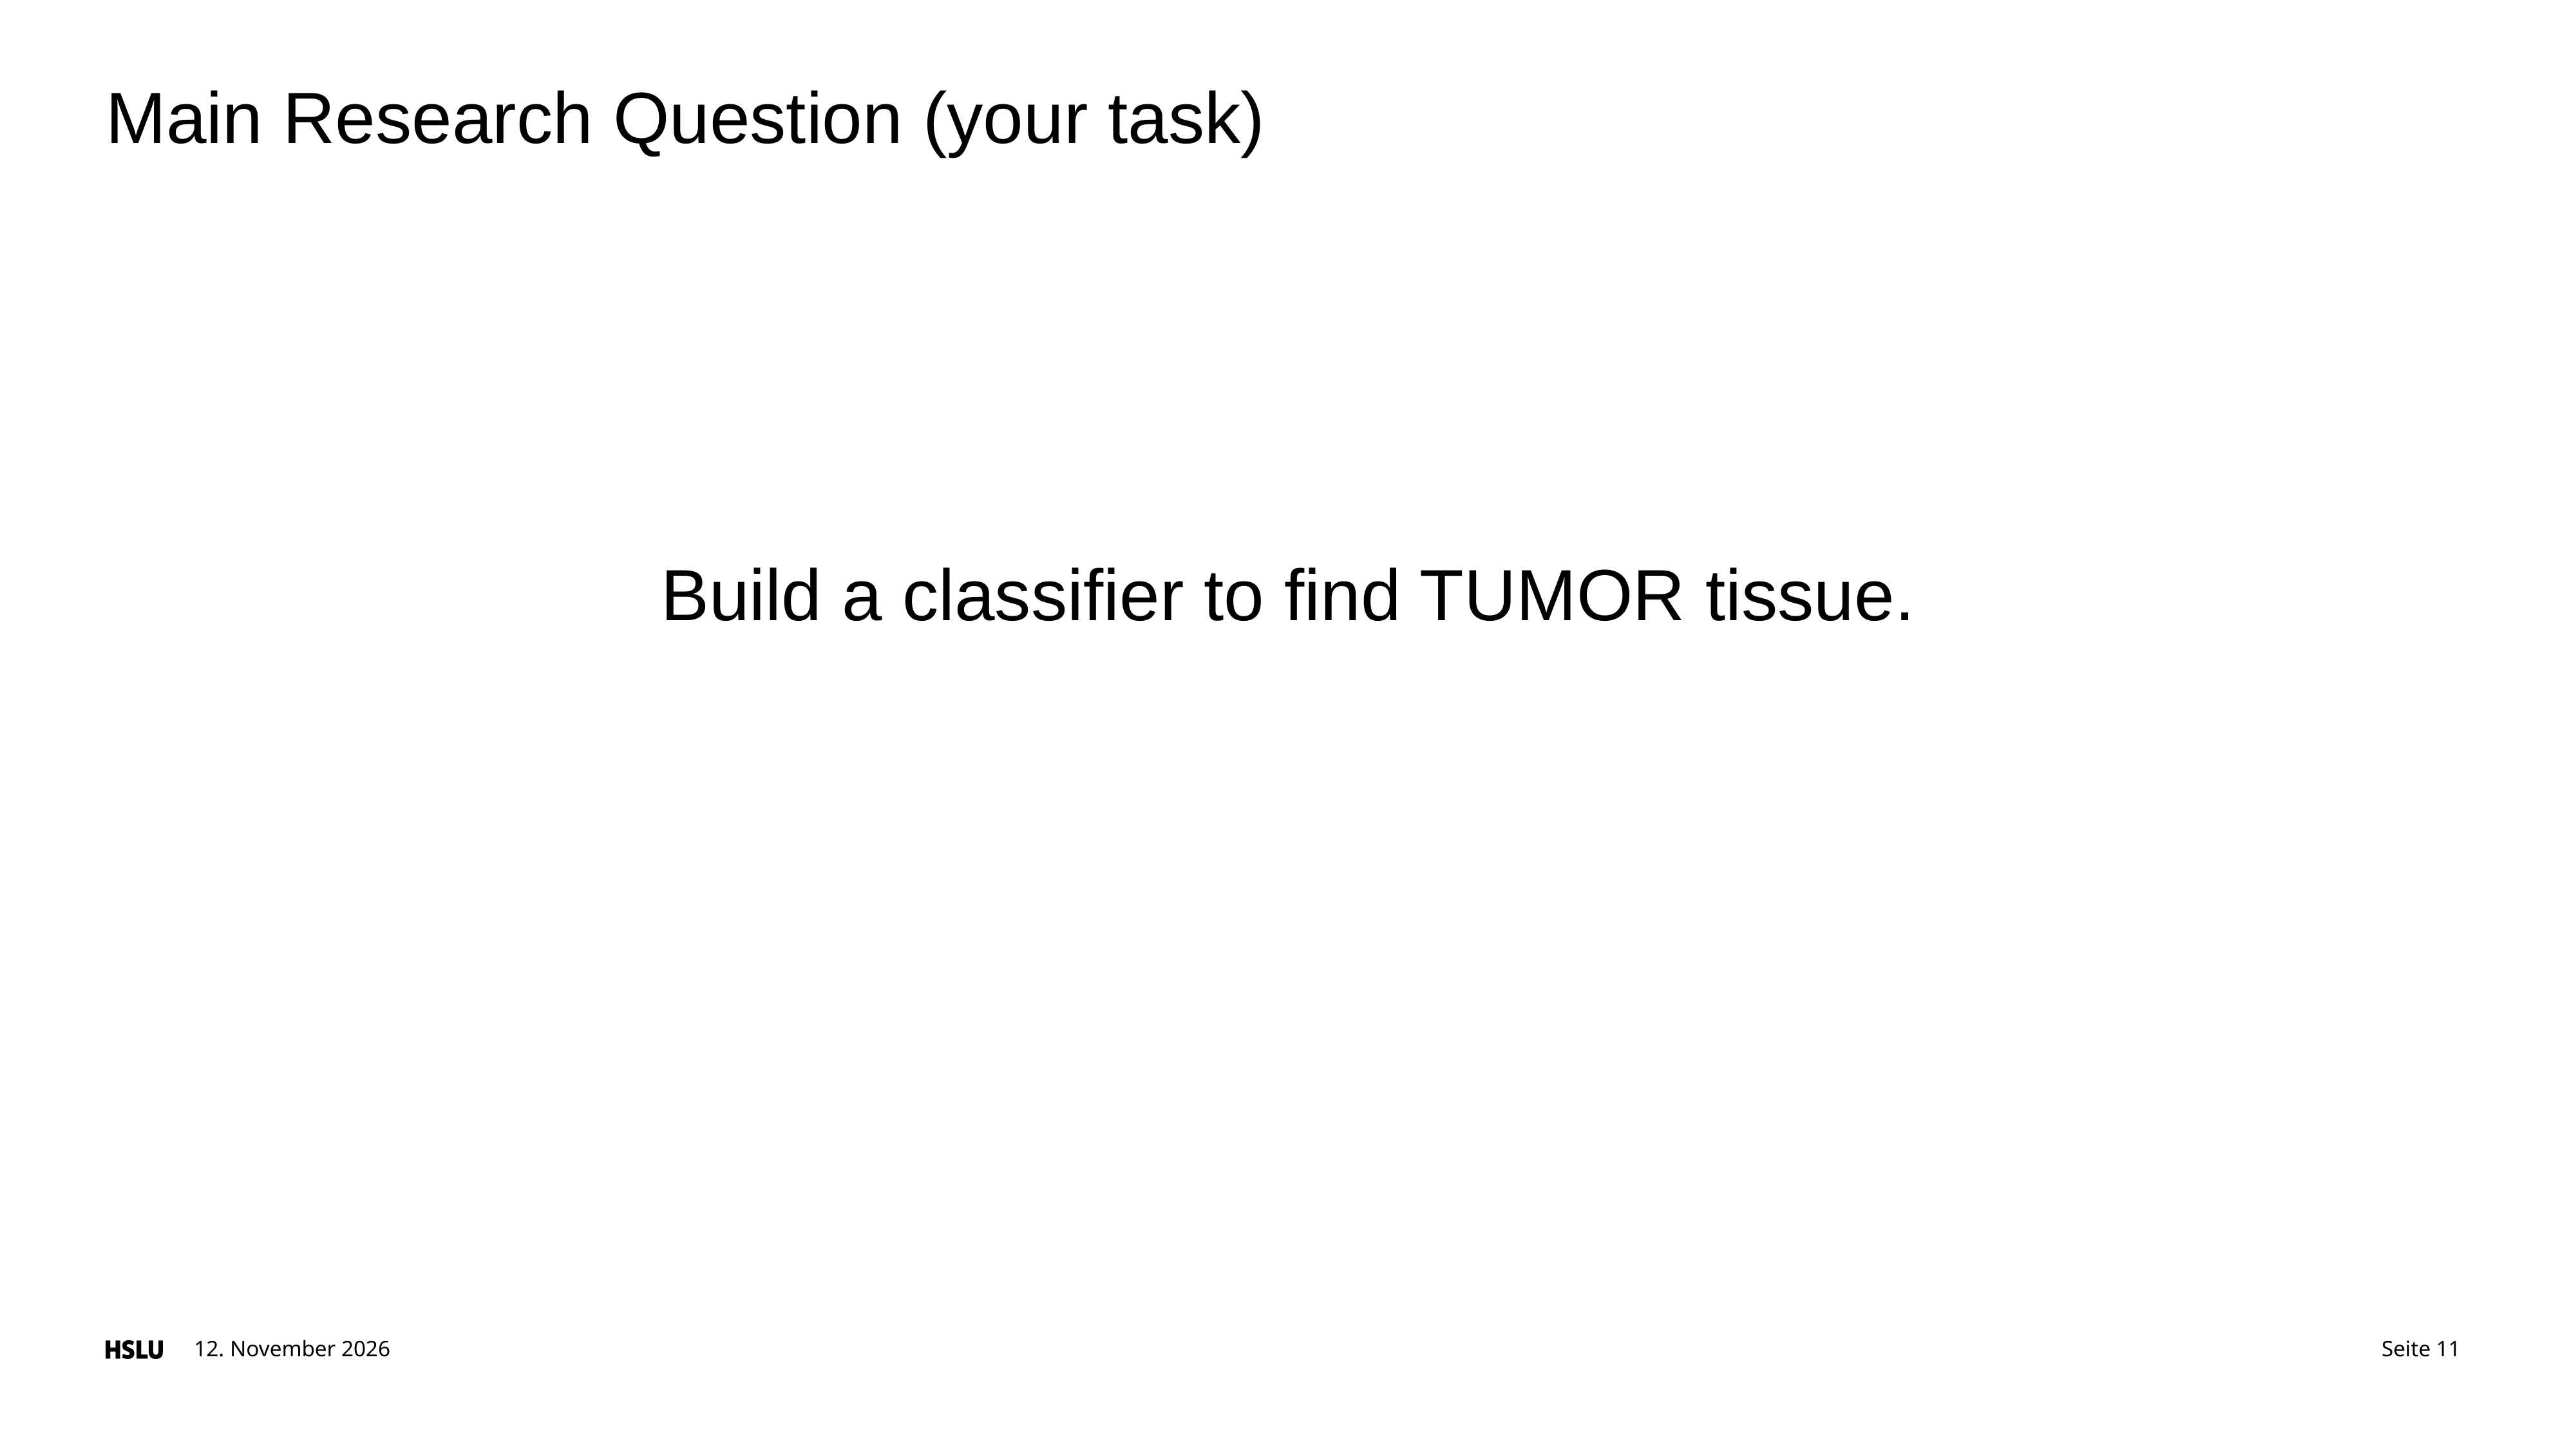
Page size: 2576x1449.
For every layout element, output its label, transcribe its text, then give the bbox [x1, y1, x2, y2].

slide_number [194, 1340, 517, 1360]
title Main Research Question (your task) [106, 95, 2470, 158]
list Build a classifier to find TUMOR tissue. [106, 531, 2470, 1273]
picture [106, 1340, 163, 1359]
slide_number Seite 11 [2148, 1340, 2470, 1360]
